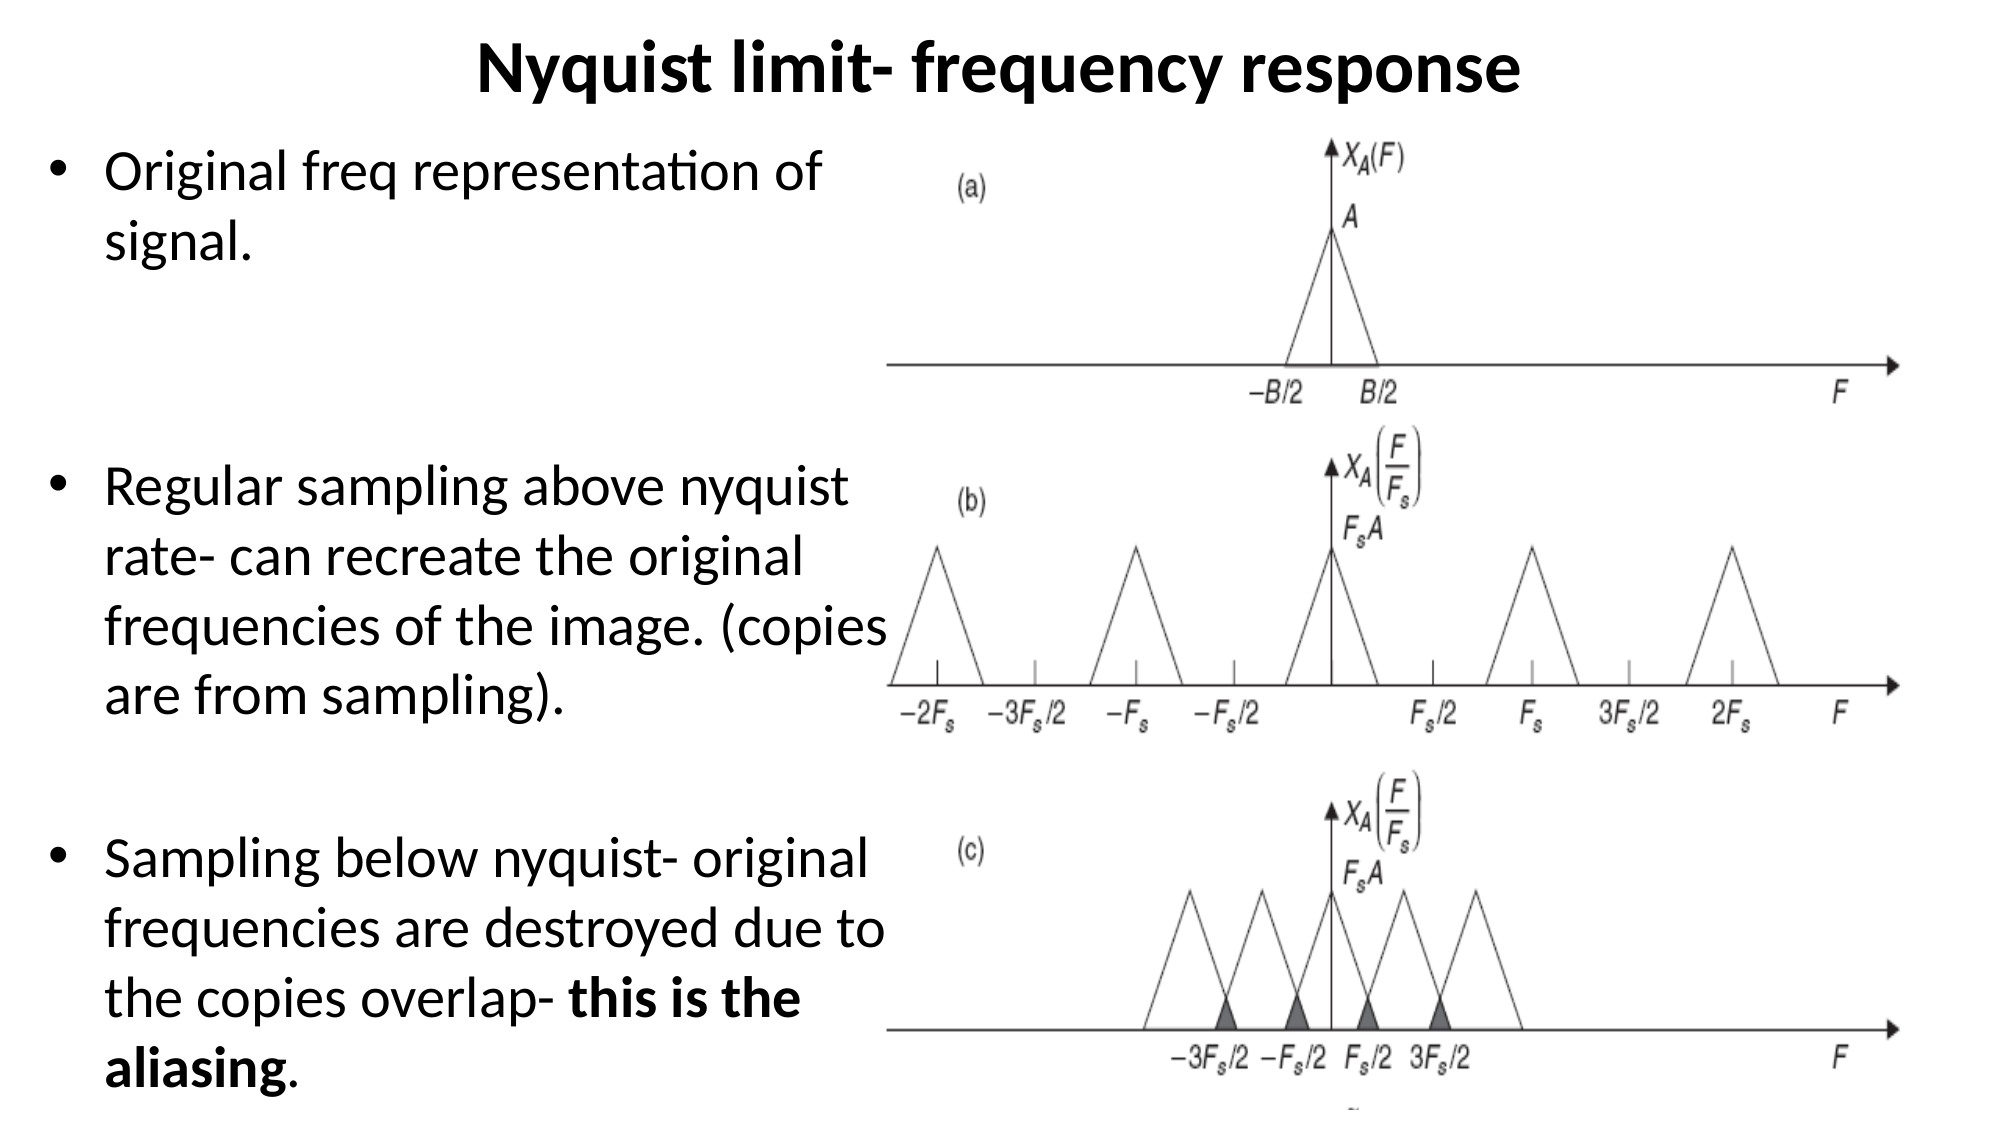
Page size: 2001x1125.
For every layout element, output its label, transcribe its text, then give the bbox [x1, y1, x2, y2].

title Nyquist limit- frequency response [33, 0, 1967, 125]
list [854, 124, 1962, 1110]
text_box Original freq representation of signal. Regular sampling above nyquist rate- can recreate the original frequencies of the image. (copies are from sampling). Sampling below nyquist- original frequencies are destroyed due to the copies overlap- this is the aliasing. [33, 125, 914, 1125]
